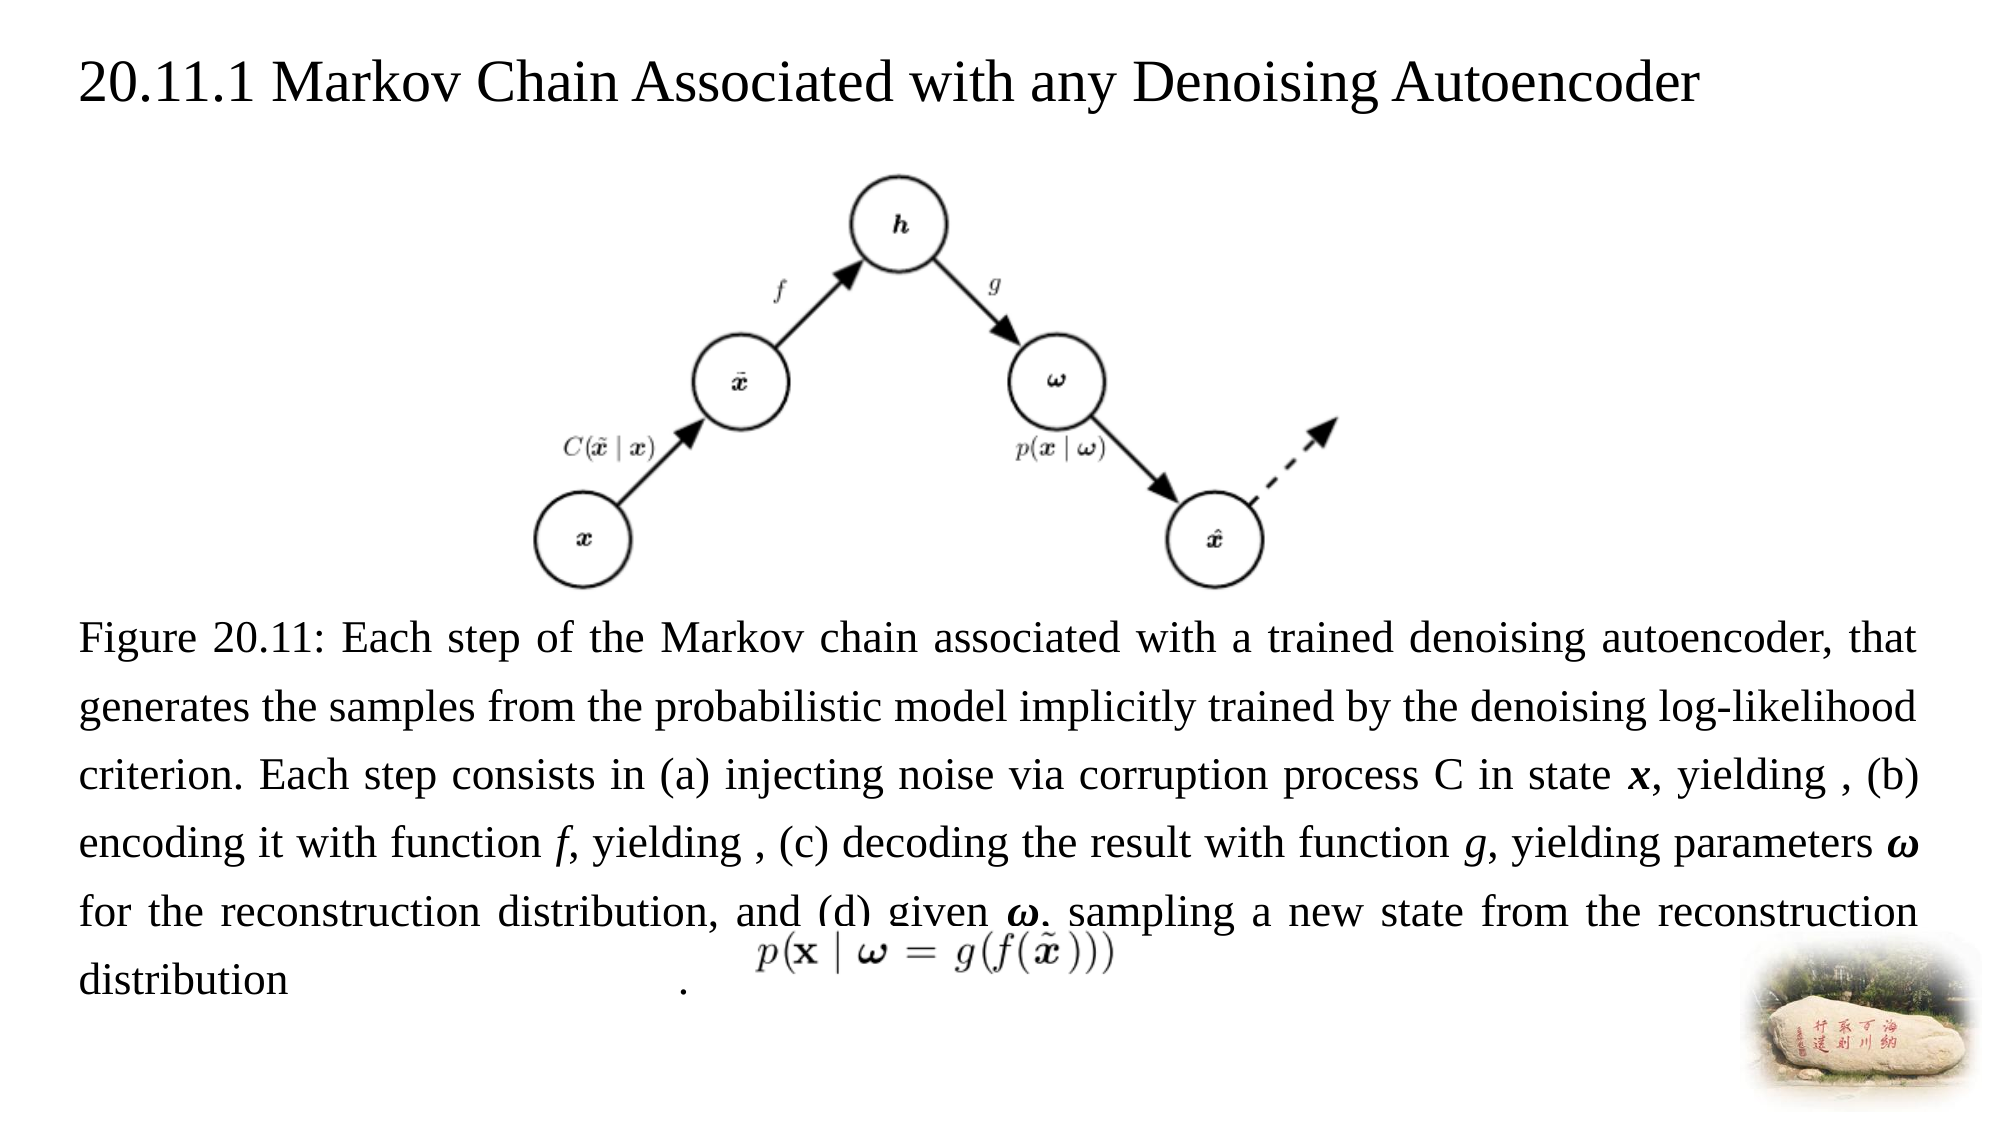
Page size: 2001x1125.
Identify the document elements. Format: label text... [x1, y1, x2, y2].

picture [1740, 927, 1985, 1112]
title 20.11.1 Markov Chain Associated with any Denoising Autoencoder [63, 21, 1936, 142]
picture [527, 167, 1345, 593]
picture [754, 926, 1119, 977]
